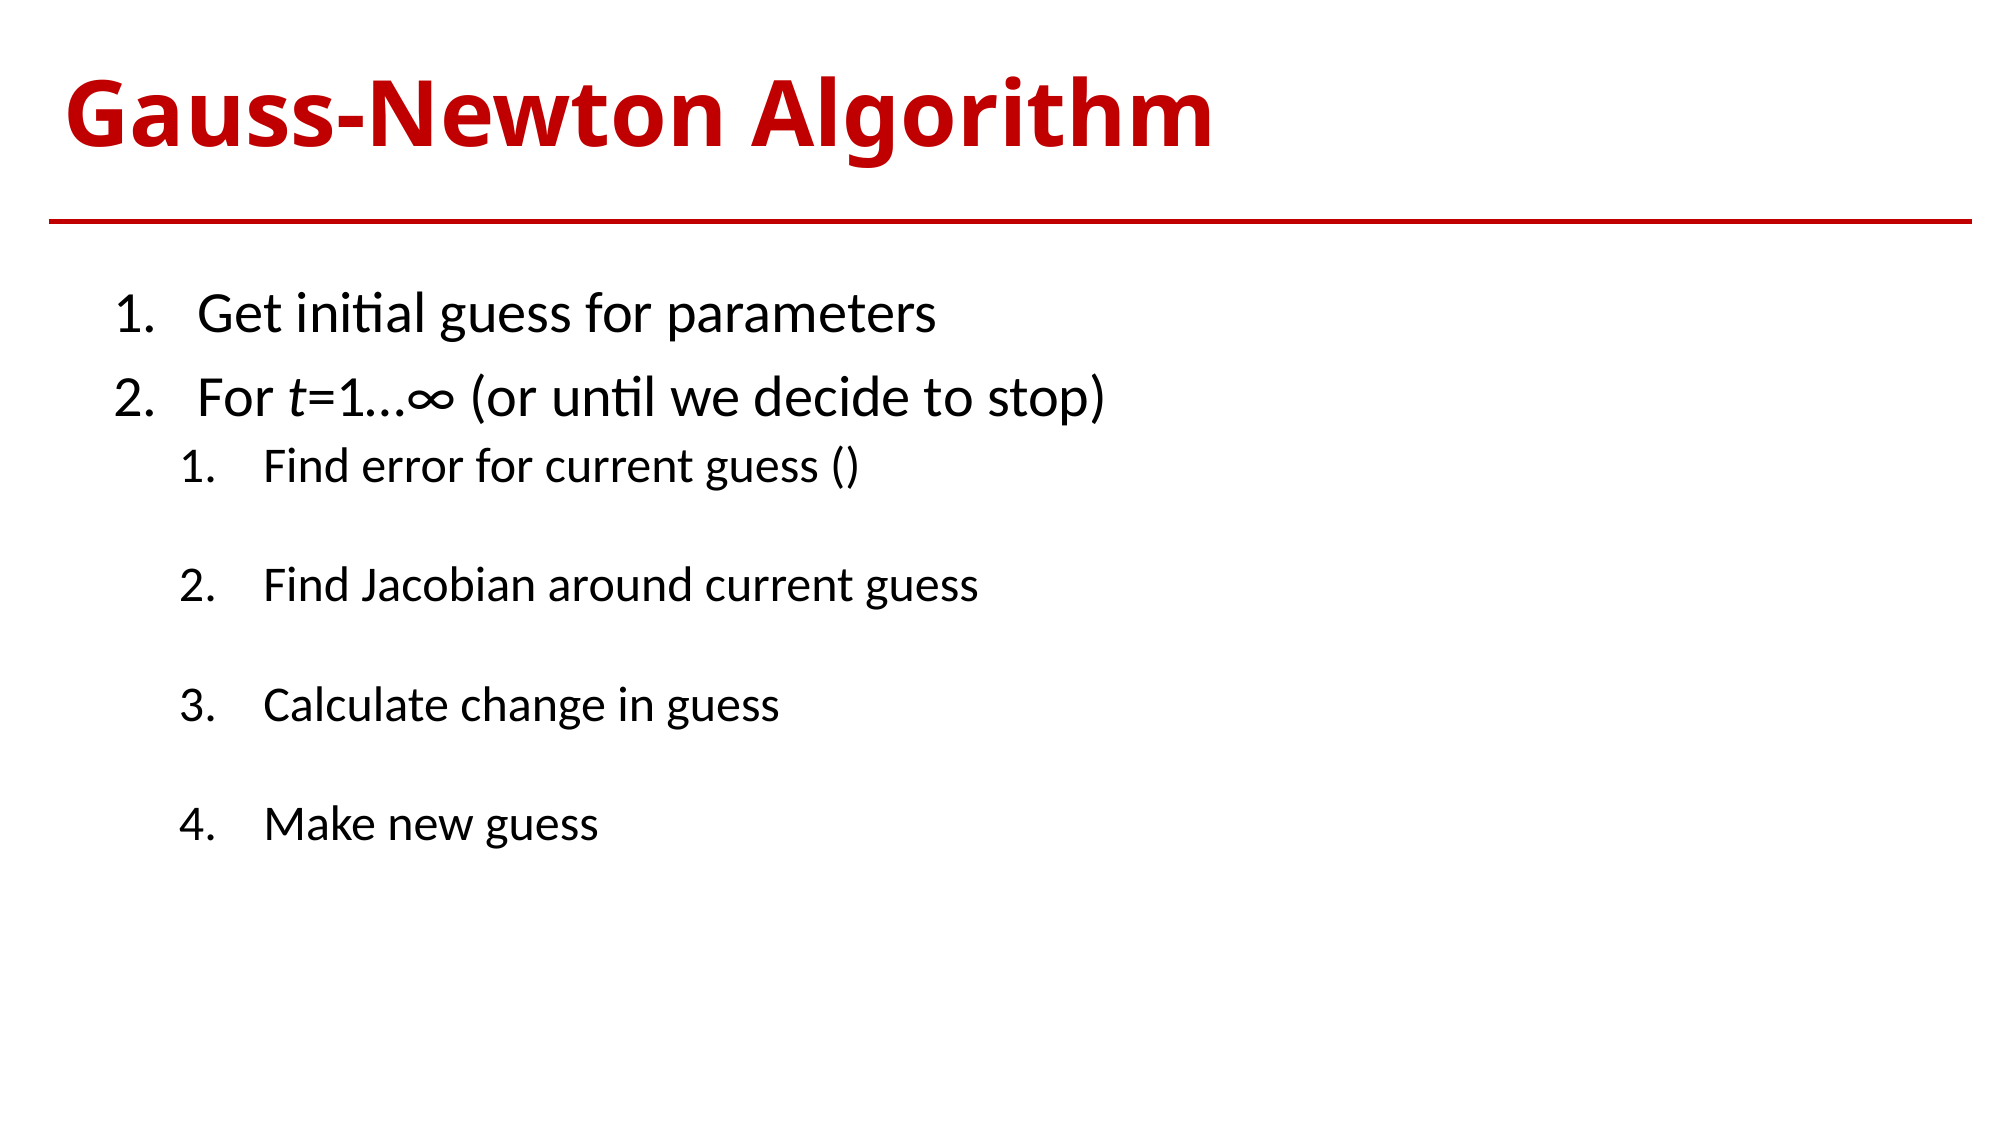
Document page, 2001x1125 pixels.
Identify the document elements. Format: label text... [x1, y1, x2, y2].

title Gauss-Newton Algorithm [48, 41, 1972, 192]
